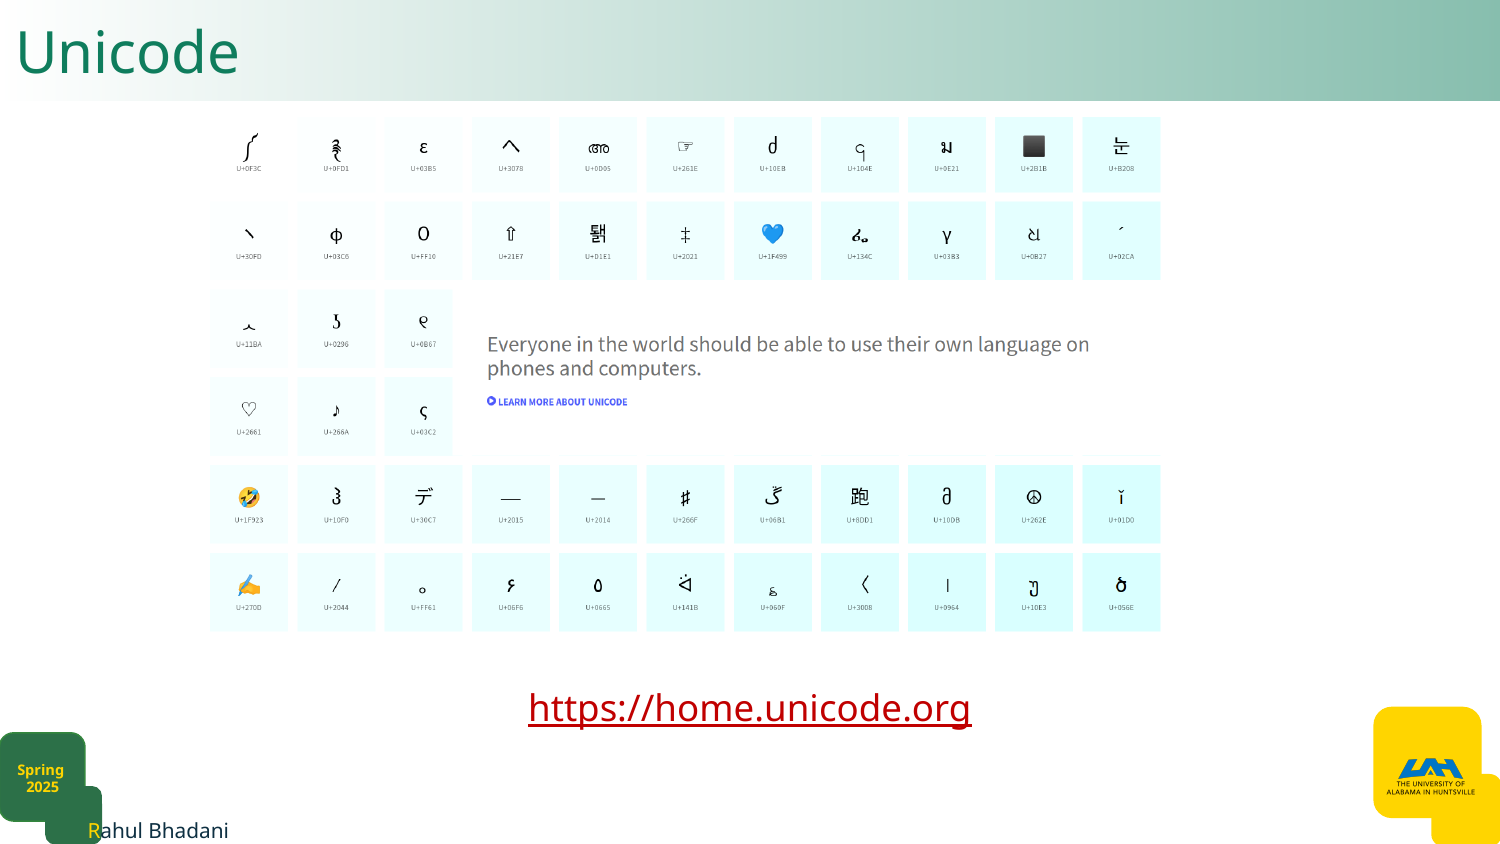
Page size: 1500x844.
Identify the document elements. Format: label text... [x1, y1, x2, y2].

title Unicode [0, 0, 1500, 101]
list https://home.unicode.org [51, 661, 1449, 750]
picture [204, 117, 1167, 646]
picture [1386, 758, 1475, 795]
